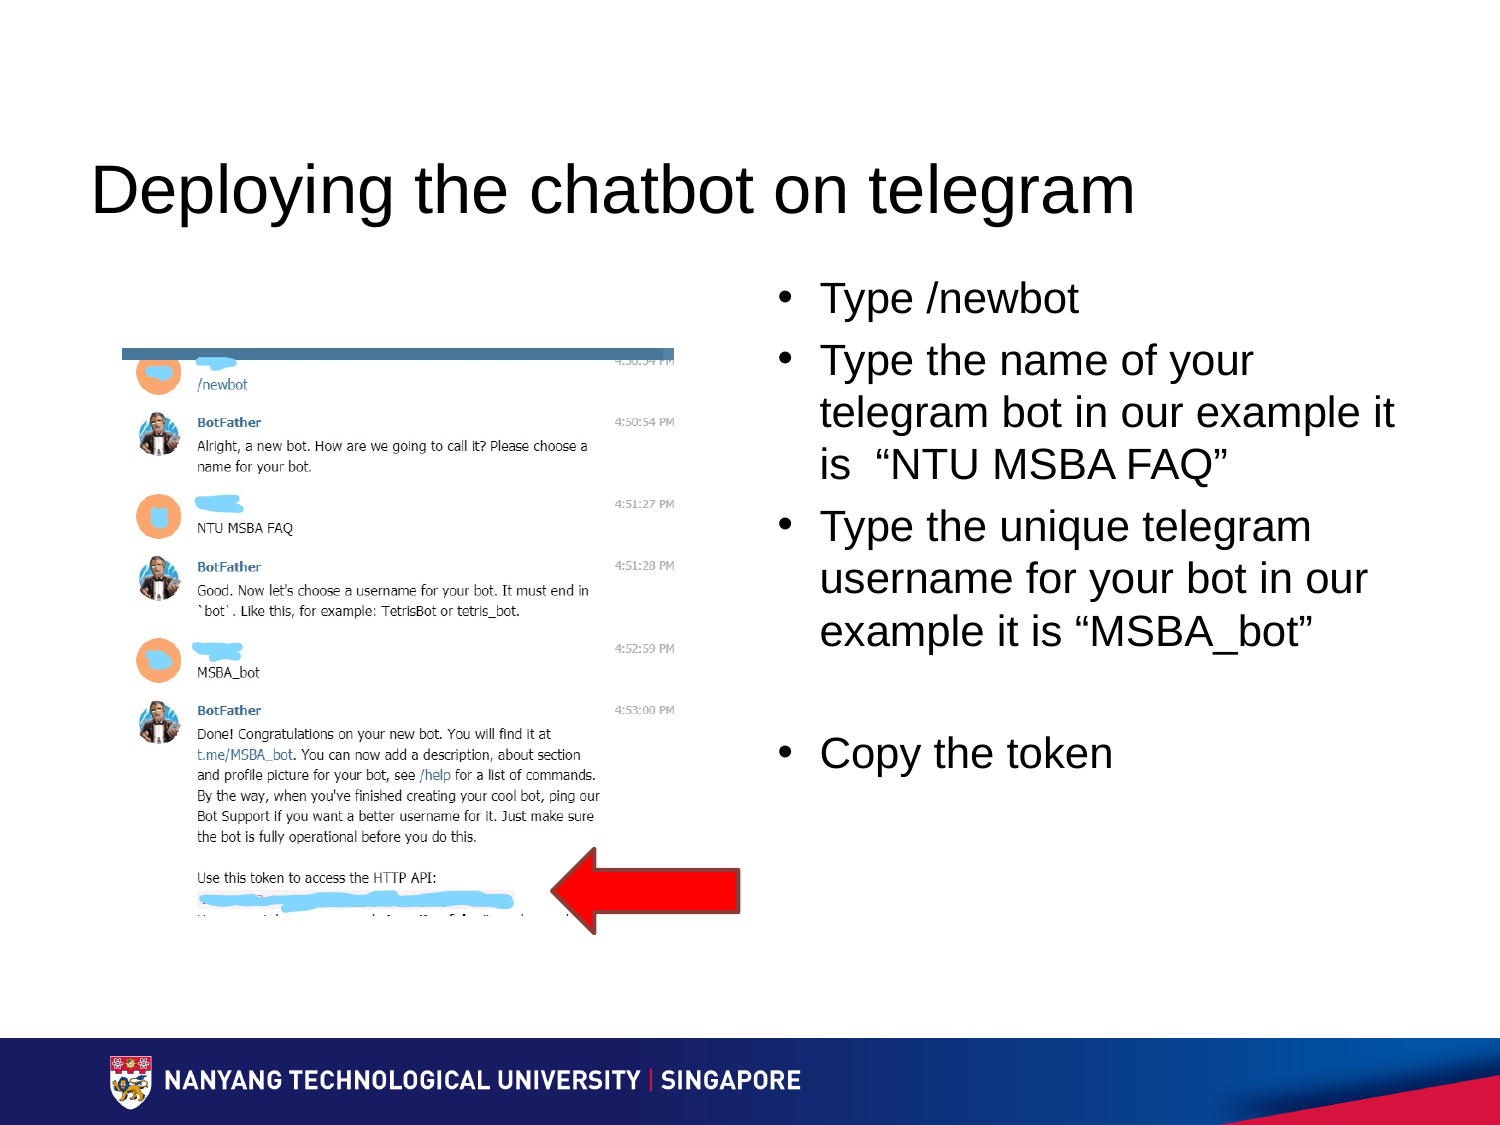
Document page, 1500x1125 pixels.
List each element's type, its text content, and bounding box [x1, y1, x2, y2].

picture [122, 348, 674, 925]
picture [0, 1038, 1500, 1125]
text_box [679, 867, 741, 915]
title Deploying the chatbot on telegram [75, 92, 1425, 280]
list Type /newbot Type the name of your telegram bot in our example it is “NTU MSBA FAQ” Type the unique telegram username for your bot in our example it is “MSBA_bot” Copy the token [762, 262, 1425, 1005]
